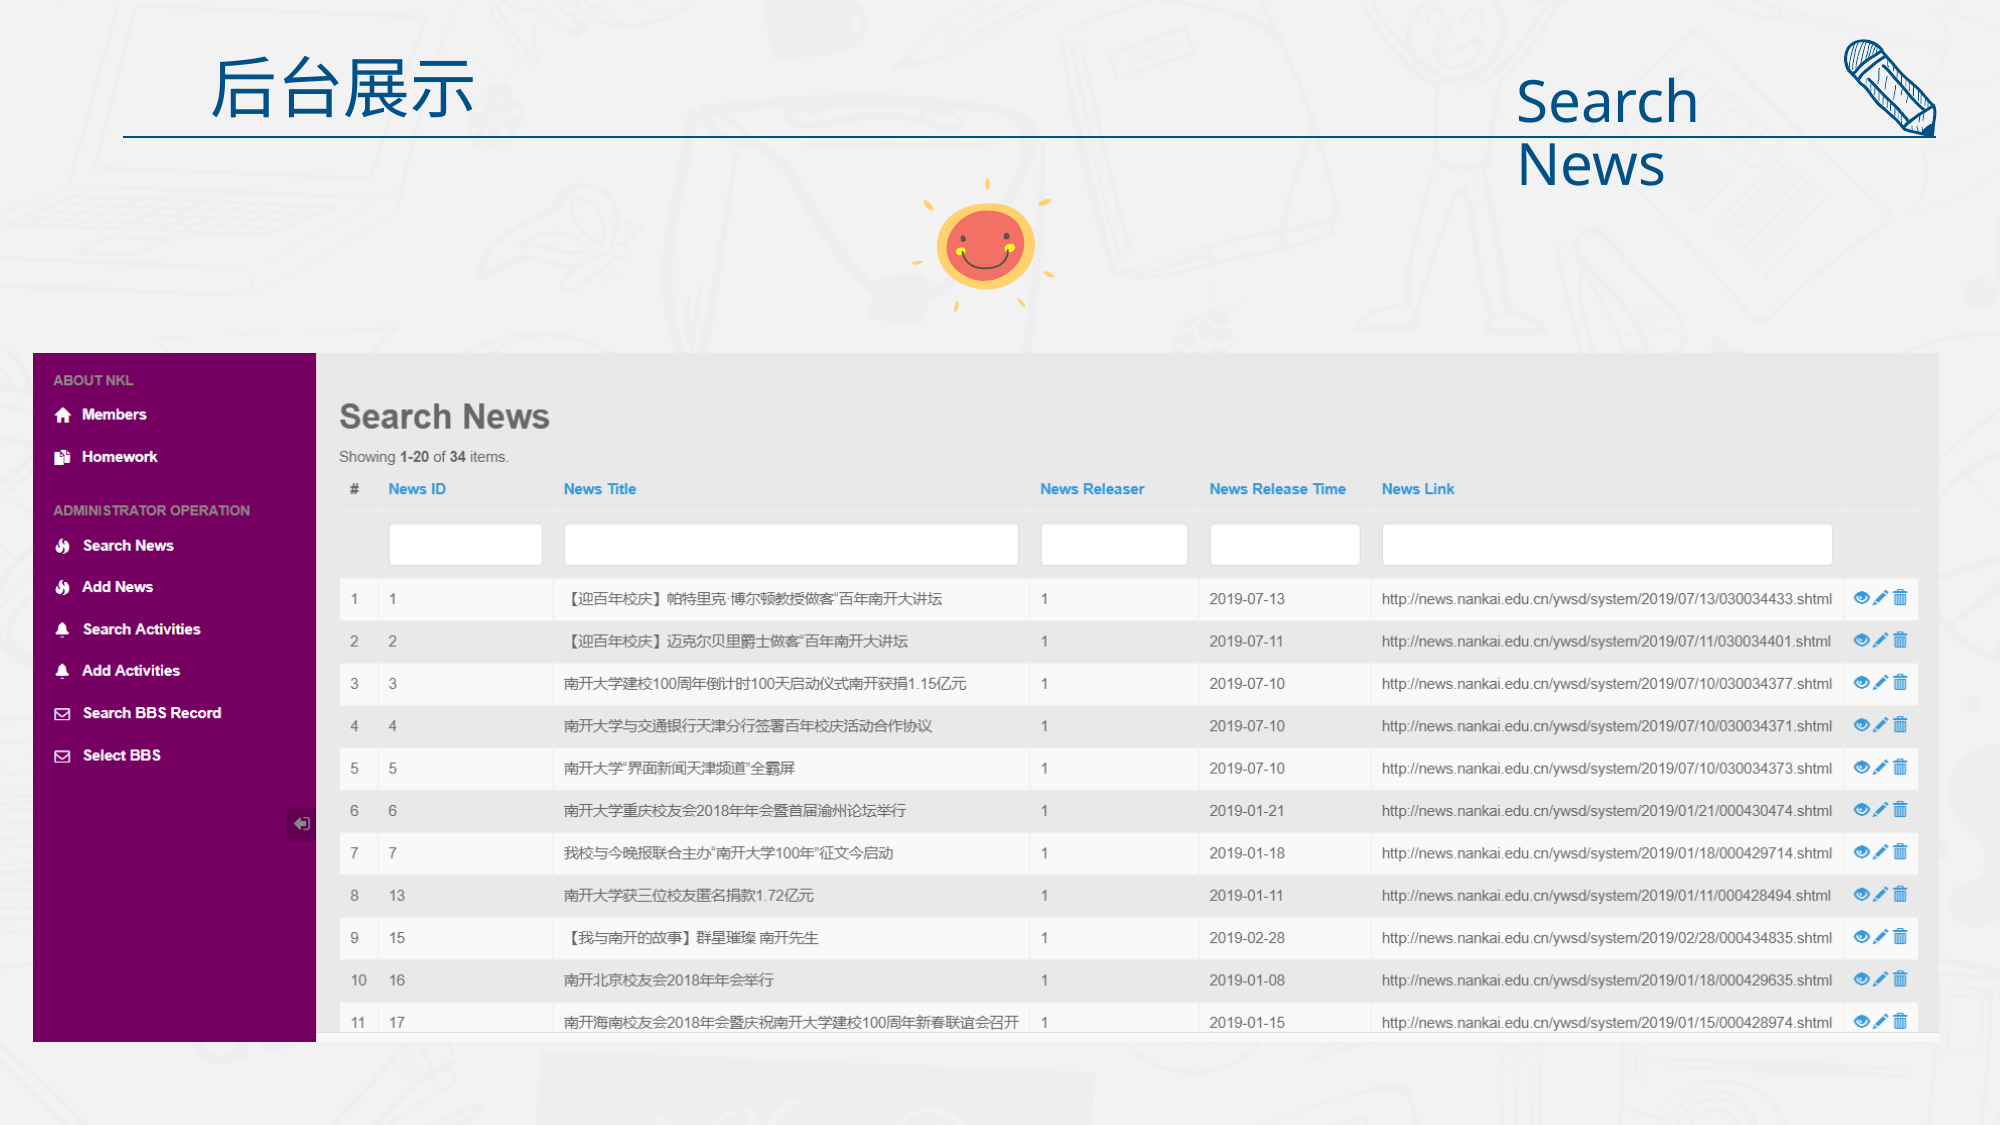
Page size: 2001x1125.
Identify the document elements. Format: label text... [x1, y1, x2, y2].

picture [33, 353, 1939, 1042]
text_box Search News [1501, 64, 1880, 135]
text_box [911, 179, 1065, 318]
text_box 后台展示 [195, 48, 645, 118]
